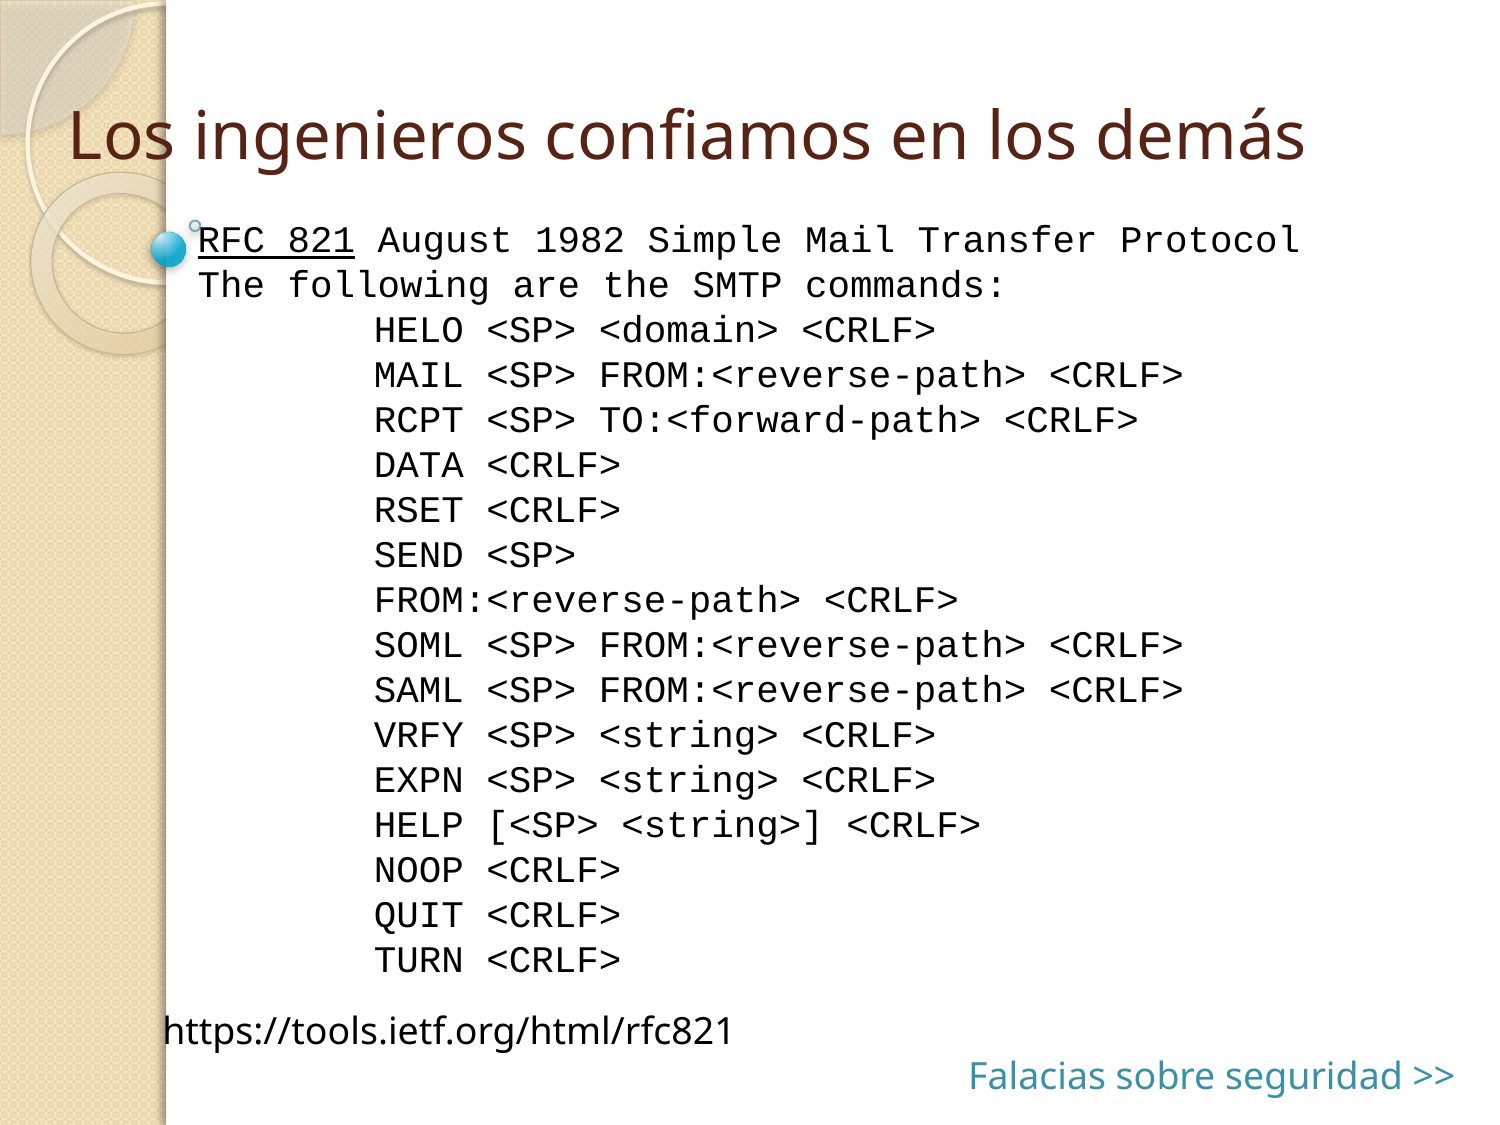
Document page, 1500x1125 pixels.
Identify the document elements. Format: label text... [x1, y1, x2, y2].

text_box Falacias sobre seguridad >> [206, 1045, 1471, 1105]
text_box RFC 821 August 1982 Simple Mail Transfer Protocol The following are the SMTP commands: HELO <SP> <domain> <CRLF> MAIL <SP> FROM:<reverse-path> <CRLF> RCPT <SP> TO:<forward-path> <CRLF> DATA <CRLF> RSET <CRLF> SEND <SP> FROM:<reverse-path> <CRLF> SOML <SP> FROM:<reverse-path> <CRLF> SAML <SP> FROM:<reverse-path> <CRLF> VRFY <SP> <string> <CRLF> EXPN <SP> <string> <CRLF> HELP [<SP> <string>] <CRLF> NOOP <CRLF> QUIT <CRLF> TURN <CRLF> [182, 208, 1435, 988]
text_box https://tools.ietf.org/html/rfc821 [147, 999, 756, 1060]
text_box Los ingenieros confiamos en los demás [53, 42, 1415, 180]
